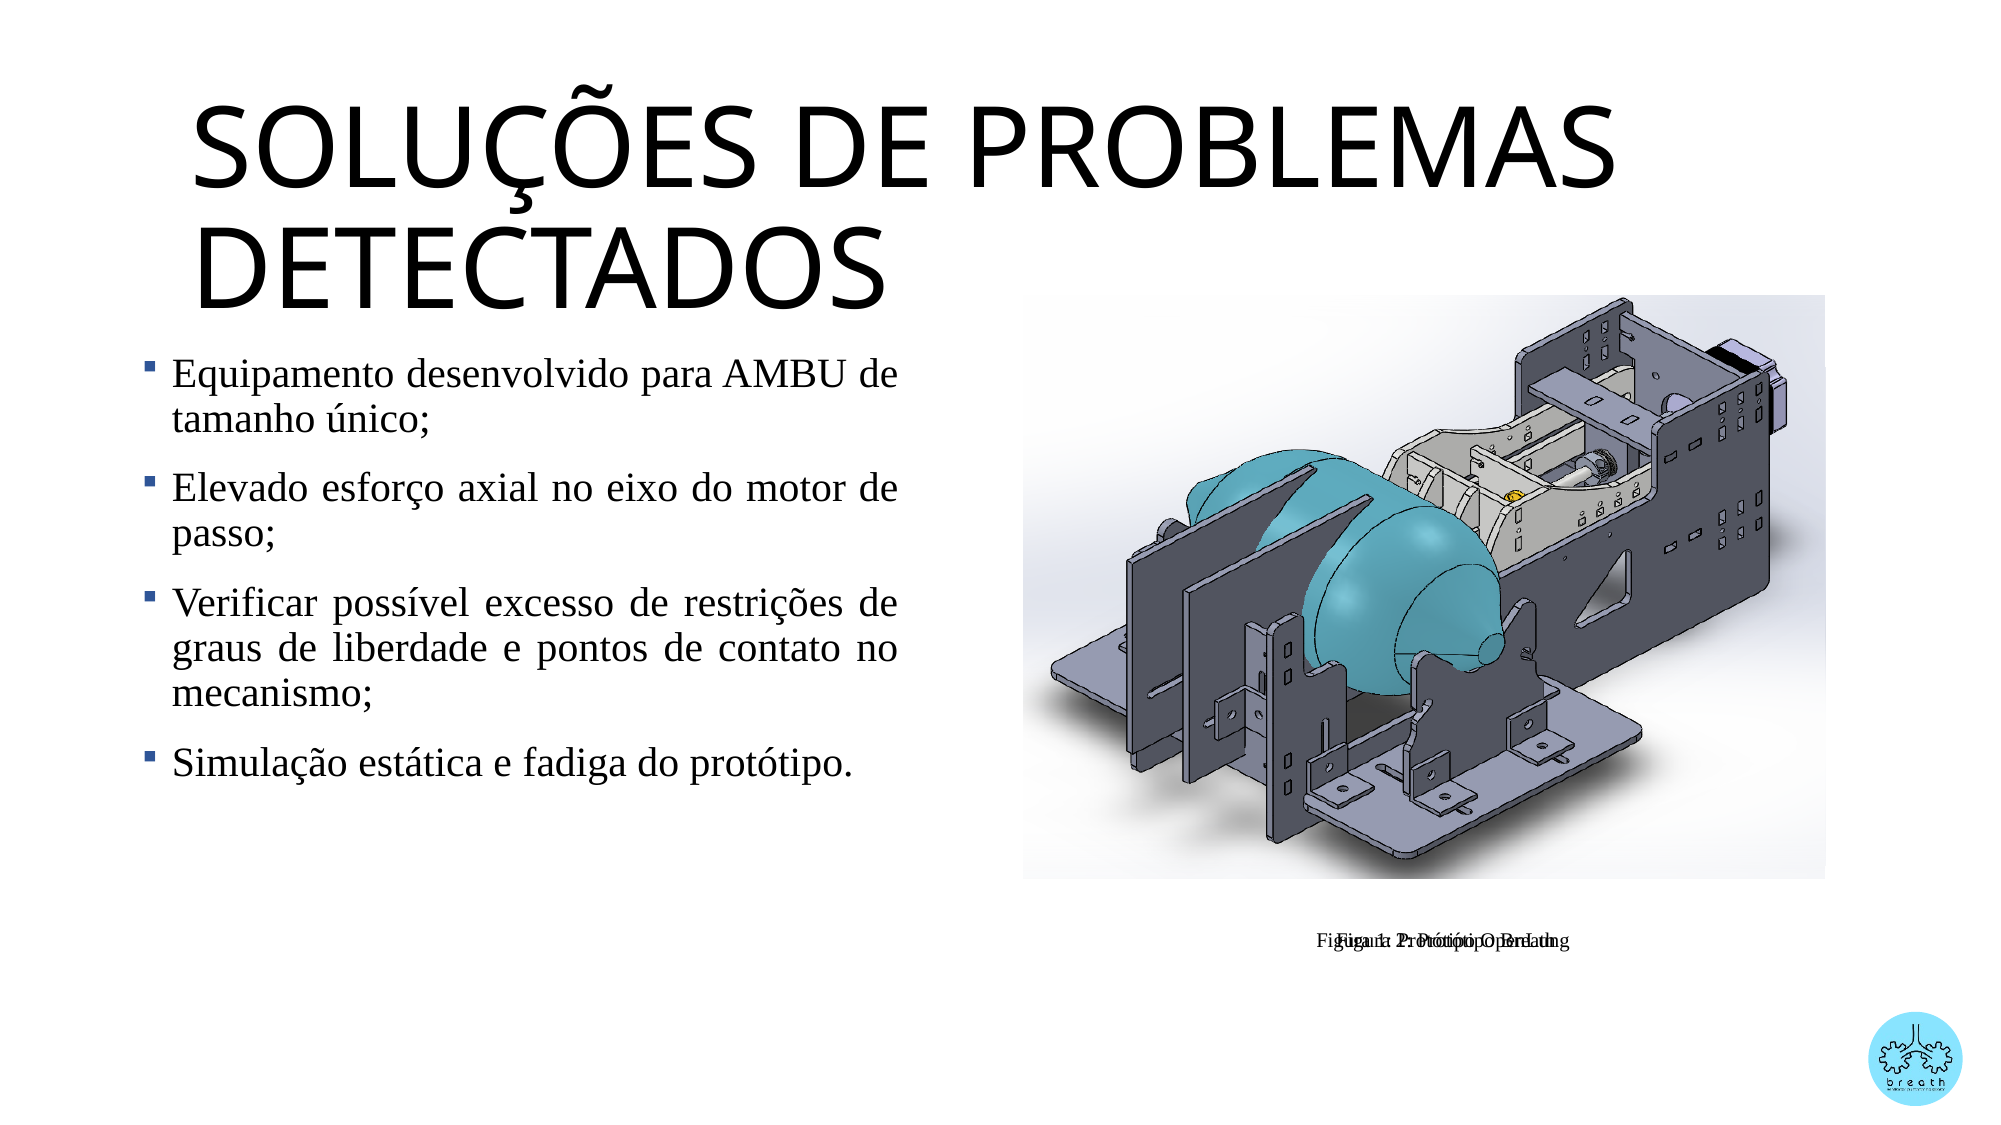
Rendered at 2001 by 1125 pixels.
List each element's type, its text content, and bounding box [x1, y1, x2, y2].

list Equipamento desenvolvido para AMBU de tamanho único; Elevado esforço axial no eixo do motor de passo; Verificar possível excesso de restrições de graus de liberdade e pontos de contato no mecanismo; Simulação estática e fadiga do protótipo. [126, 343, 915, 1008]
text_box Figura 2: Protótipo Breath [1194, 919, 1698, 960]
picture [1868, 1011, 1963, 1106]
title Soluções de problemas detectados [175, 79, 1826, 344]
picture [1023, 295, 1826, 879]
